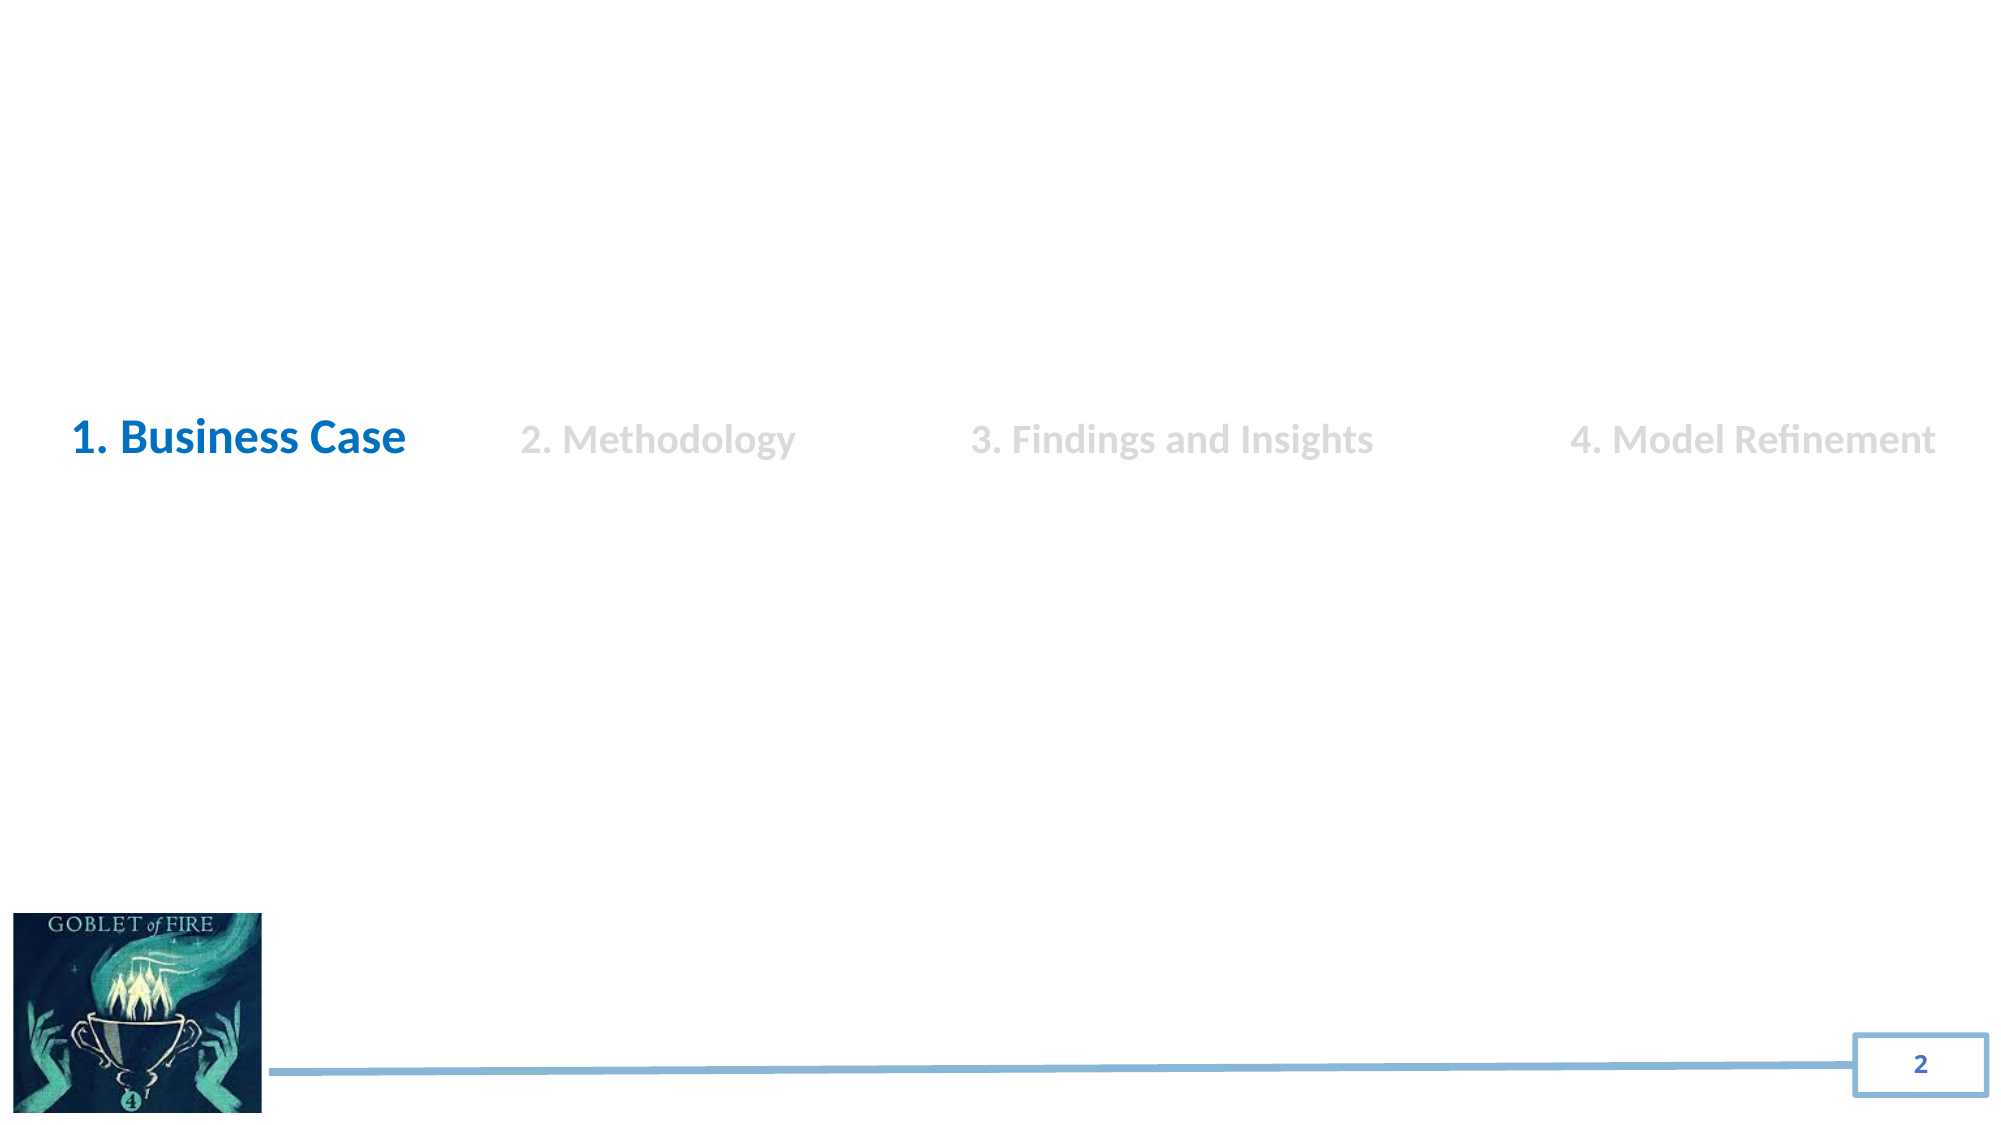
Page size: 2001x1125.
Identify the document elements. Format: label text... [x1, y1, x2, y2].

picture [13, 913, 262, 1113]
subtitle 1. Business Case 2. Methodology 3. Findings and Insights 4. Model Refinement [16, 402, 2000, 674]
slide_number 2 [1852, 1032, 1989, 1098]
